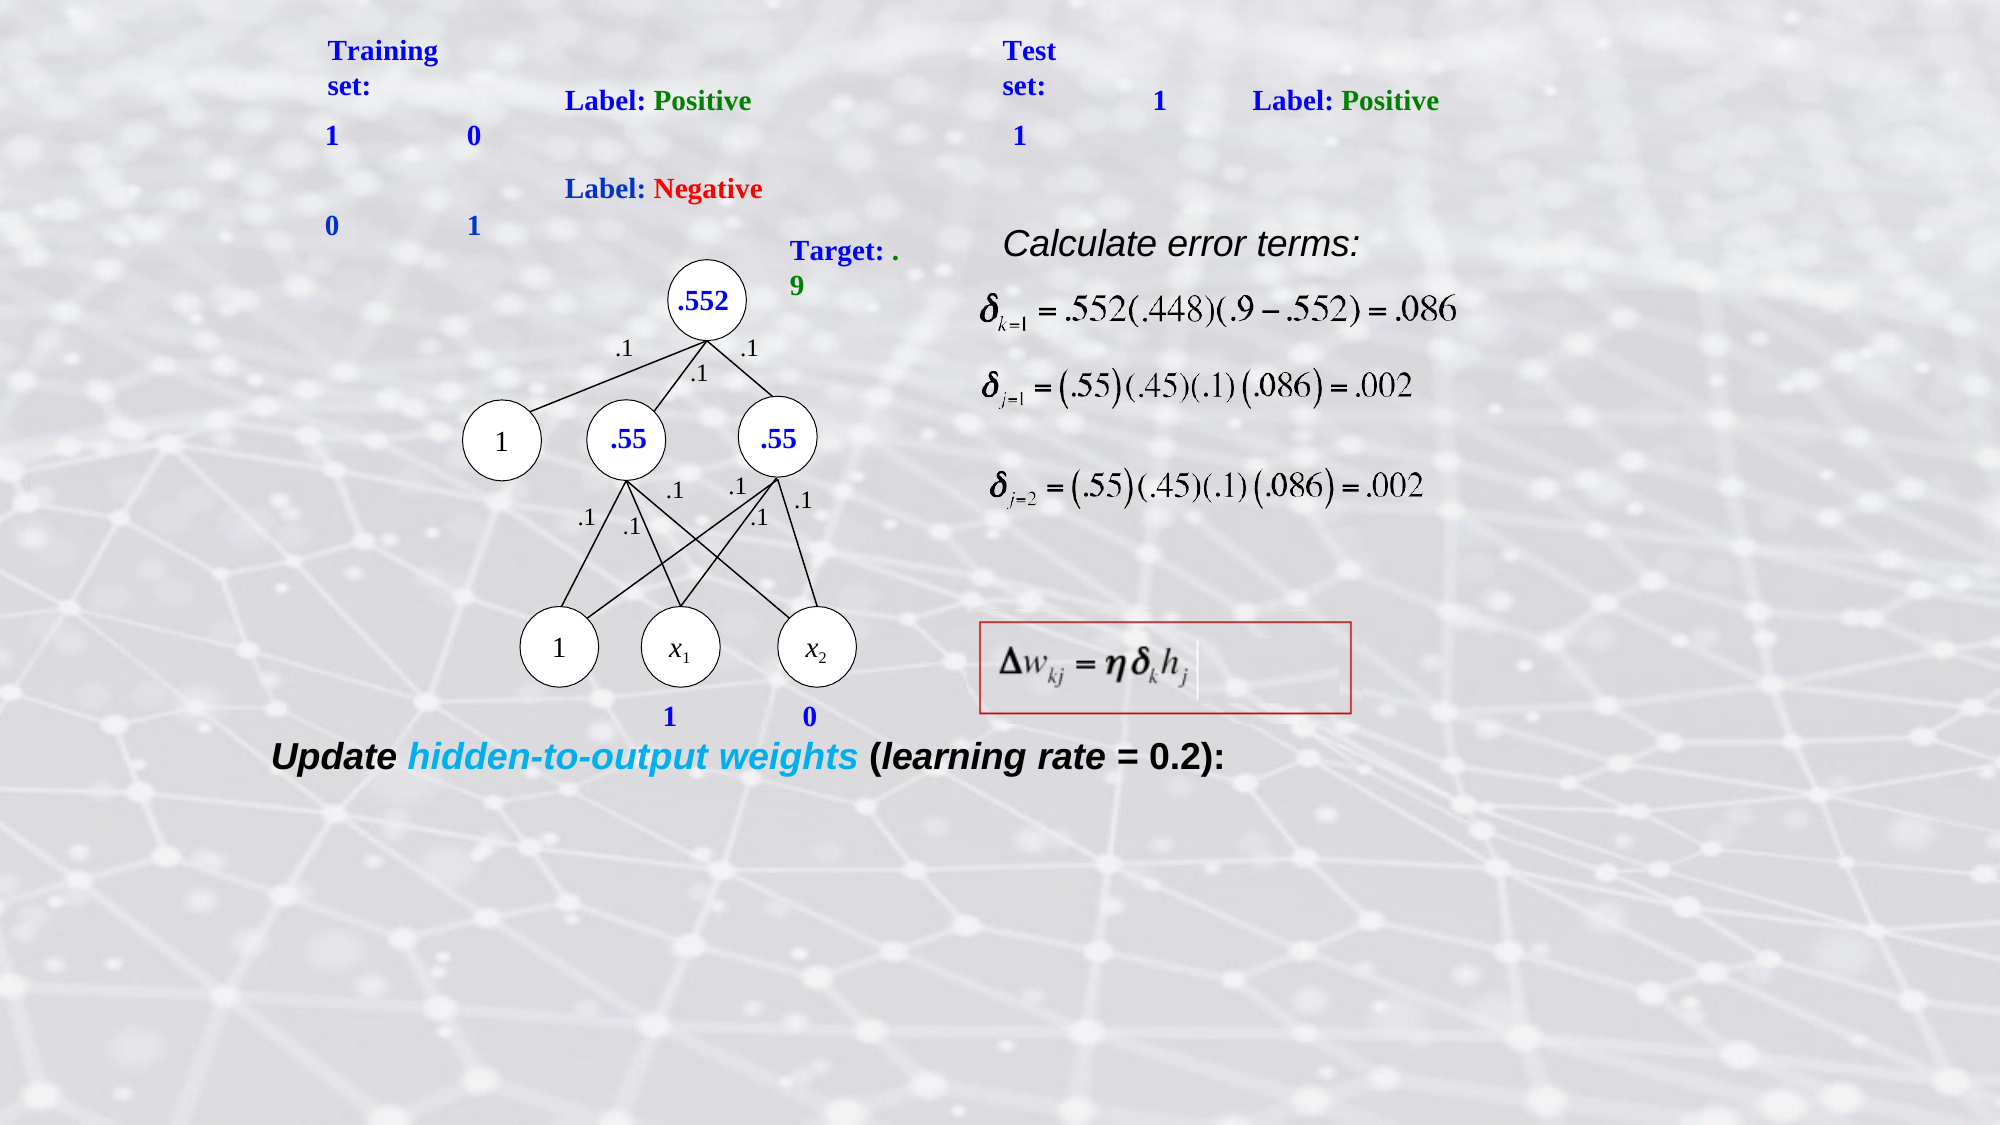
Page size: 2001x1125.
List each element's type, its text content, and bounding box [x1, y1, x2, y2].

text_box x1 1 [656, 697, 699, 729]
text_box Update hidden-to-output weights (learning rate = 0.2): [268, 729, 1549, 777]
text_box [823, 605, 858, 688]
text_box Calculate error terms: [1000, 216, 1365, 264]
picture [0, 0, 2000, 1125]
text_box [461, 399, 543, 482]
text_box Training set: 1 0 0 1 [322, 14, 489, 242]
text_box x2 0 [796, 697, 835, 729]
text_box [519, 398, 819, 688]
text_box Test set: 1 [1000, 14, 1107, 152]
text_box 1 [1150, 79, 1170, 117]
text_box Label: Positive [1250, 79, 1441, 117]
text_box Target: .9 [787, 229, 913, 302]
text_box Label: Positive [562, 79, 754, 117]
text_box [980, 293, 1456, 709]
text_box Label: Negative [562, 166, 765, 205]
text_box .1 [612, 329, 636, 362]
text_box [652, 258, 819, 479]
